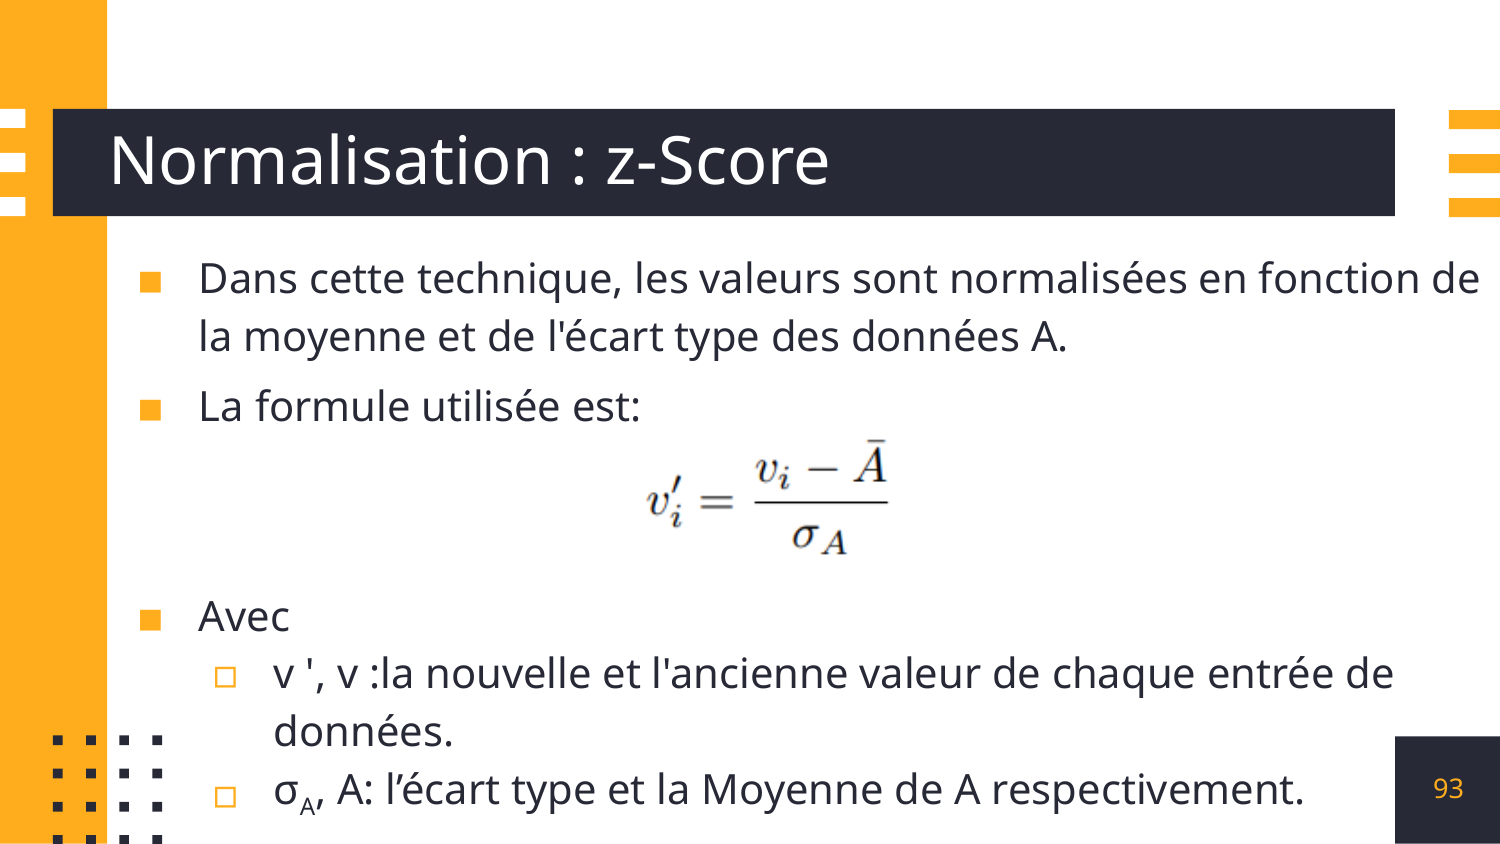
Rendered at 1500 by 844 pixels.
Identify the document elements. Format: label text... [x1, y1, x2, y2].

list Dans cette technique, les valeurs sont normalisées en fonction de la moyenne et de l'écart type des données A. La formule utilisée est: Avec v ', v :la nouvelle et l'ancienne valeur de chaque entrée de données. σA, A: l’écart type et la Moyenne de A respectivement. [123, 244, 1500, 809]
slide_number 93 [1395, 736, 1500, 844]
picture [619, 433, 915, 560]
title Normalisation : z-Score [108, 108, 1396, 217]
